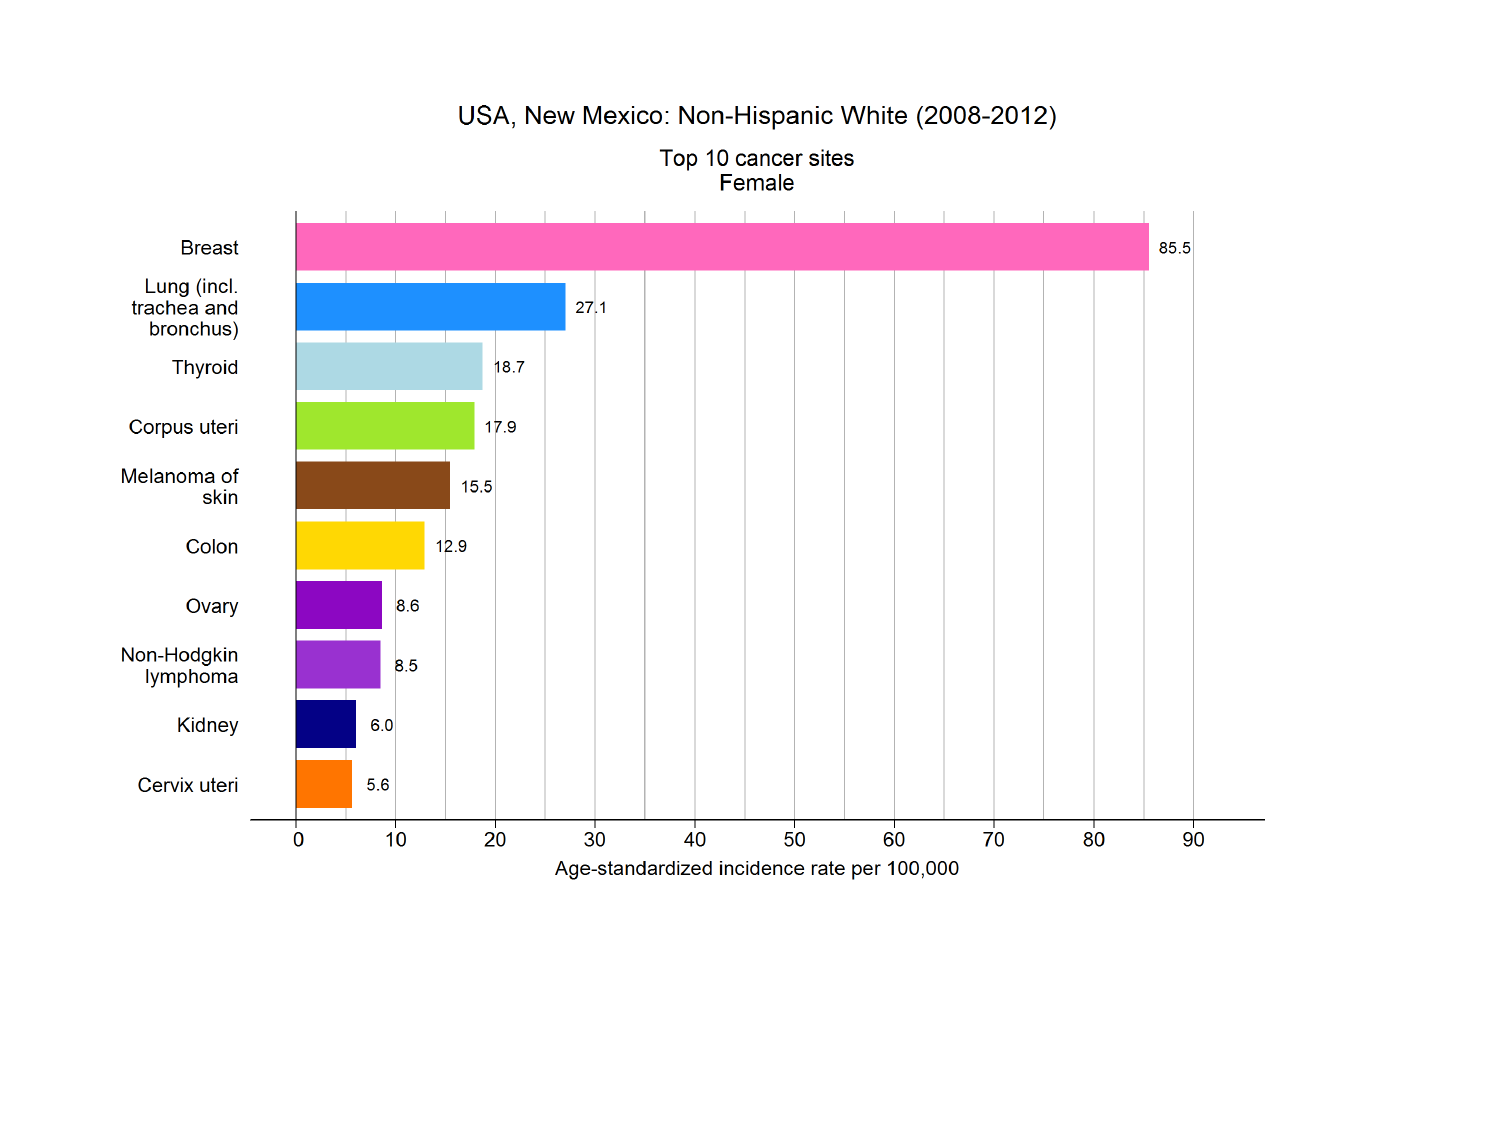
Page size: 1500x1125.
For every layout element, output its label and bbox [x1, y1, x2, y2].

list [91, 67, 1293, 917]
